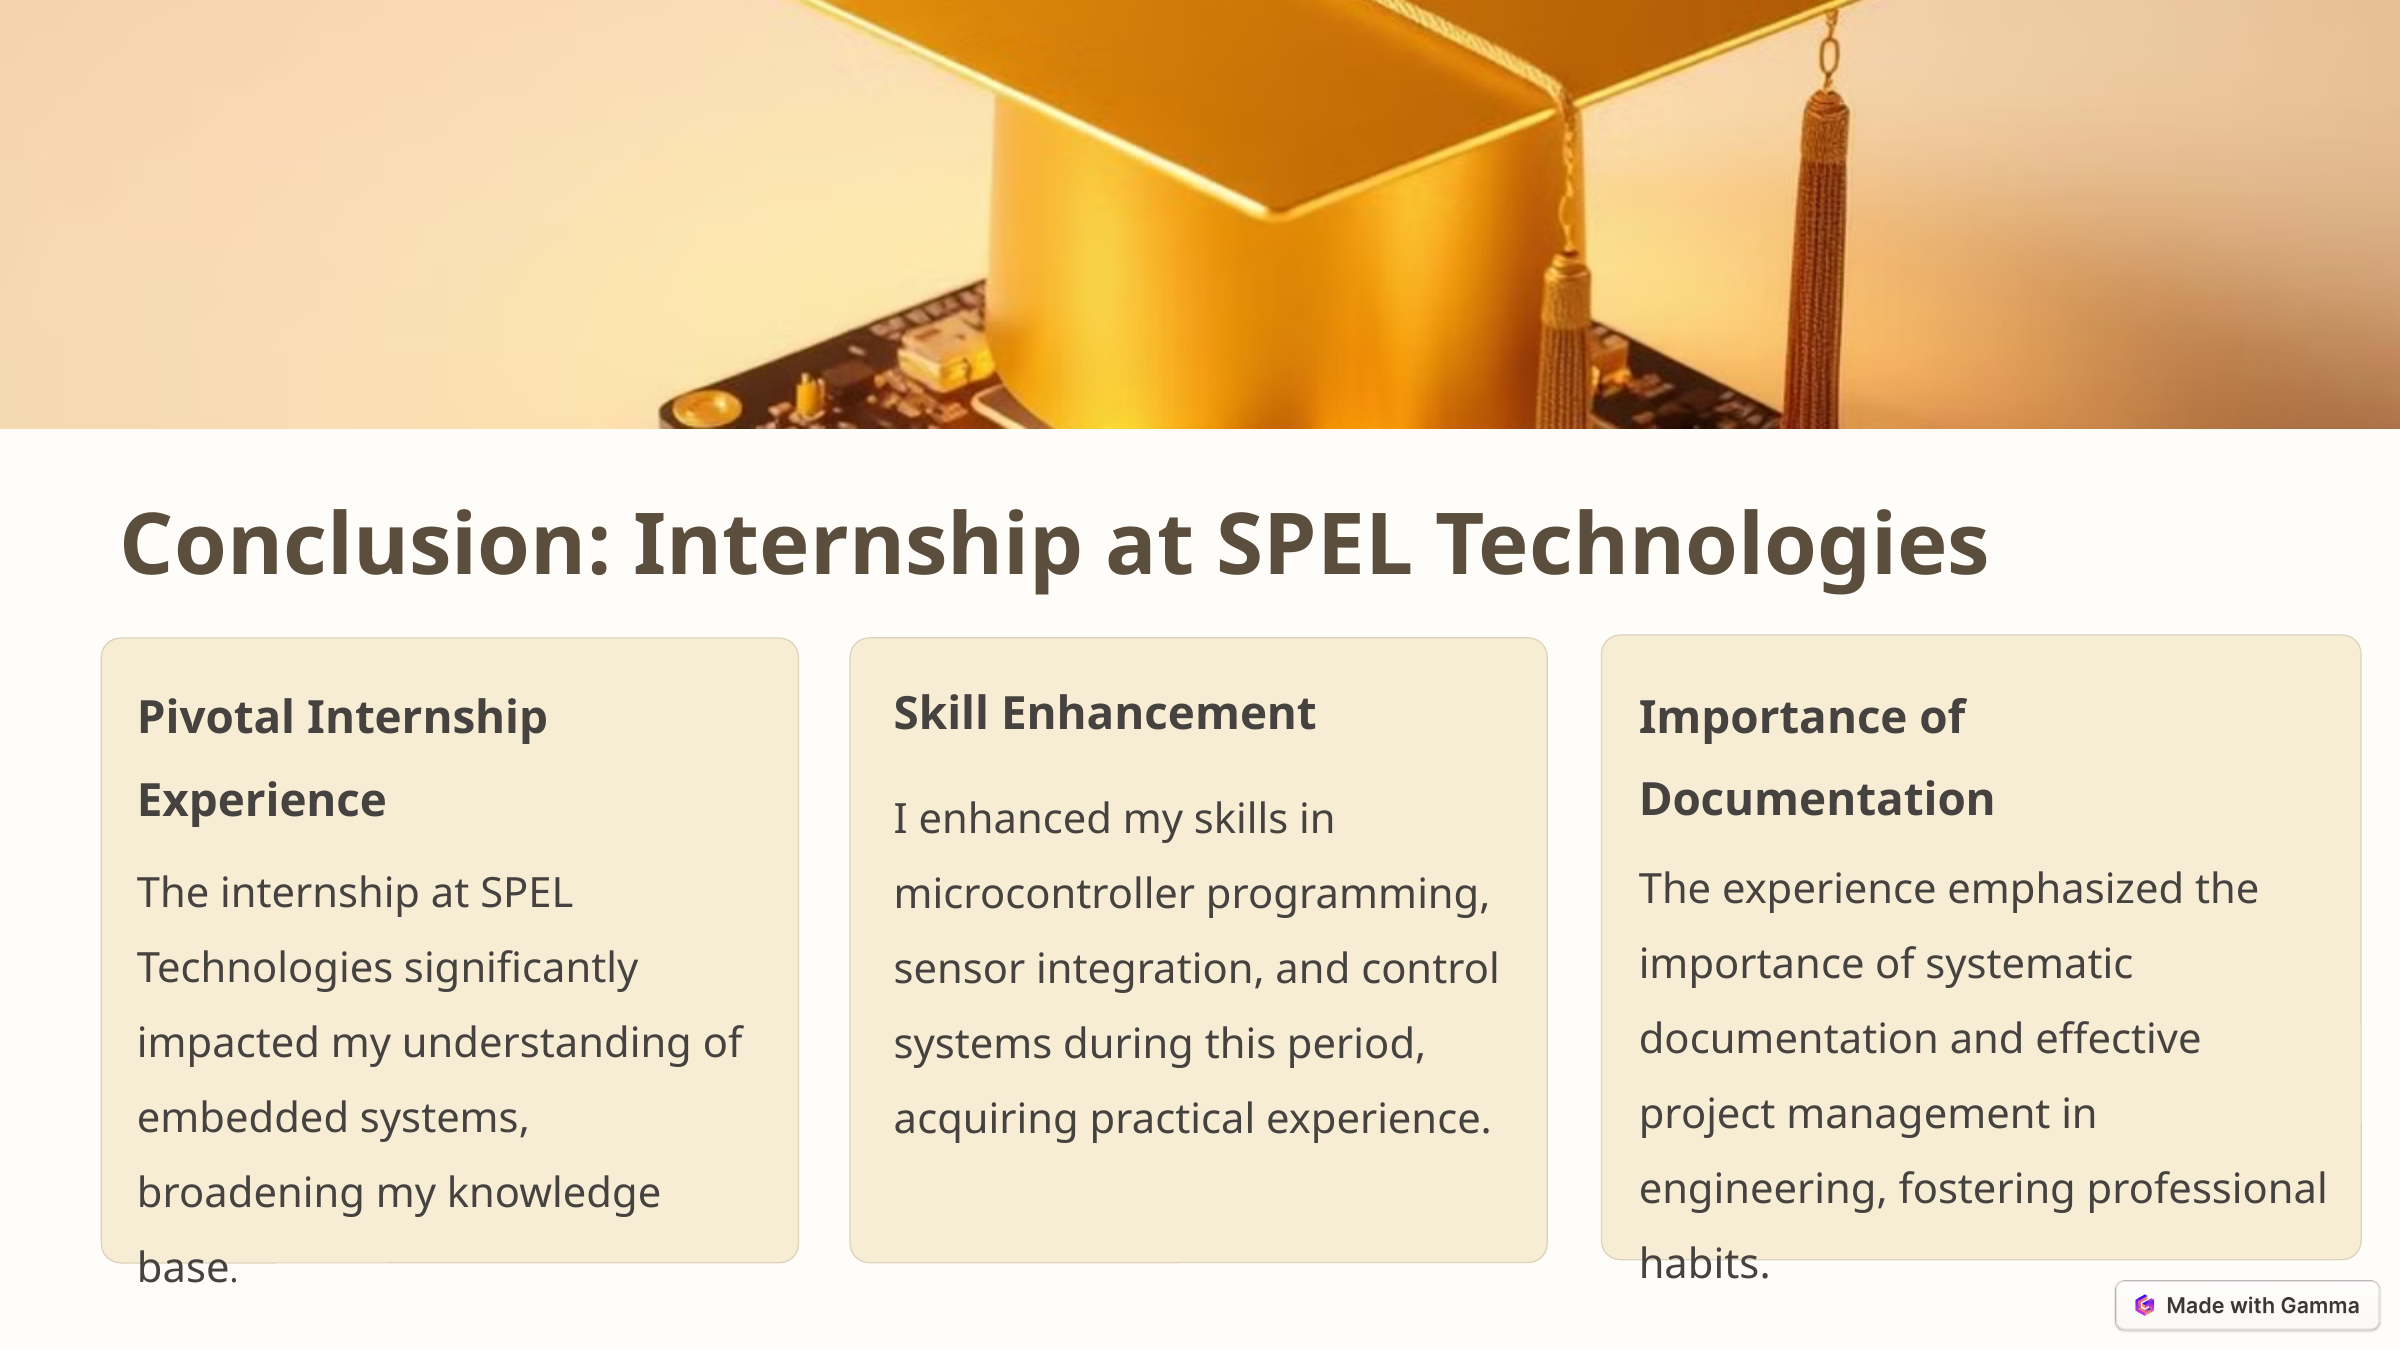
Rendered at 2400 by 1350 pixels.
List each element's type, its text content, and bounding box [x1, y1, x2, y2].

text_box [101, 638, 799, 1263]
text_box Skill Enhancement [893, 685, 1323, 740]
text_box The internship at SPEL Technologies significantly impacted my understanding of embedded systems, broadening my knowledge base. [136, 840, 764, 1060]
text_box [850, 637, 1548, 1263]
text_box Conclusion: Internship at SPEL Technologies [119, 485, 2096, 593]
text_box [1601, 634, 2362, 1260]
text_box The experience emphasized the importance of systematic documentation and effective project management in engineering, fostering professional habits. [1638, 836, 2337, 1111]
text_box Pivotal Internship Experience [136, 660, 764, 768]
text_box I enhanced my skills in microcontroller programming, sensor integration, and control systems during this period, acquiring practical experience. [893, 767, 1520, 987]
picture [0, 0, 2400, 429]
text_box Importance of Documentation [1638, 660, 2265, 768]
picture [2106, 1271, 2389, 1339]
